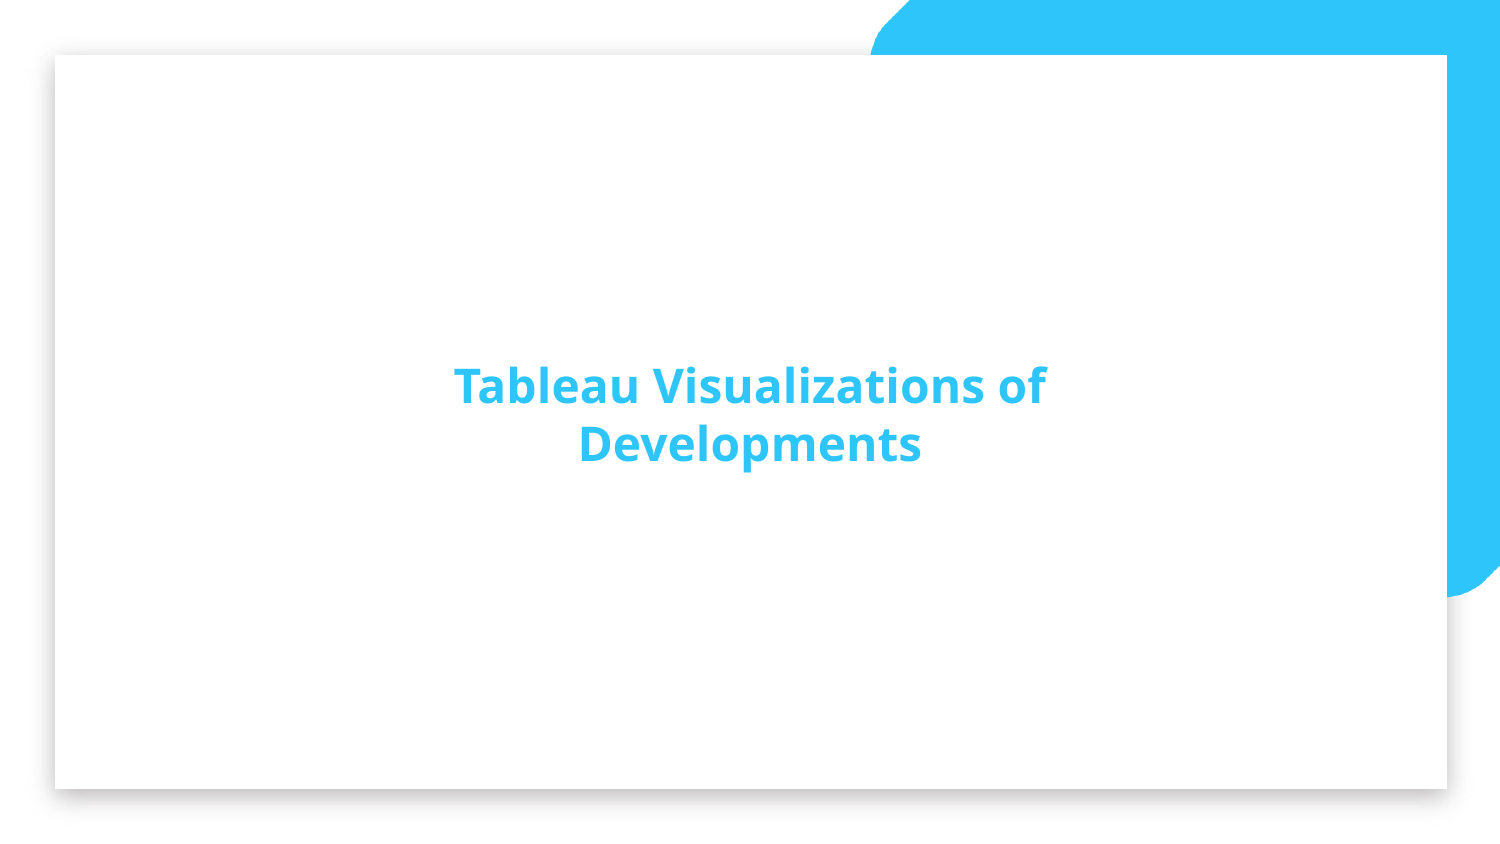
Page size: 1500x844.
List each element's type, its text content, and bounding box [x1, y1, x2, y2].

picture [0, 0, 1500, 844]
text_box [110, 151, 875, 701]
text_box Tableau Visualizations of Developments [349, 340, 1151, 422]
